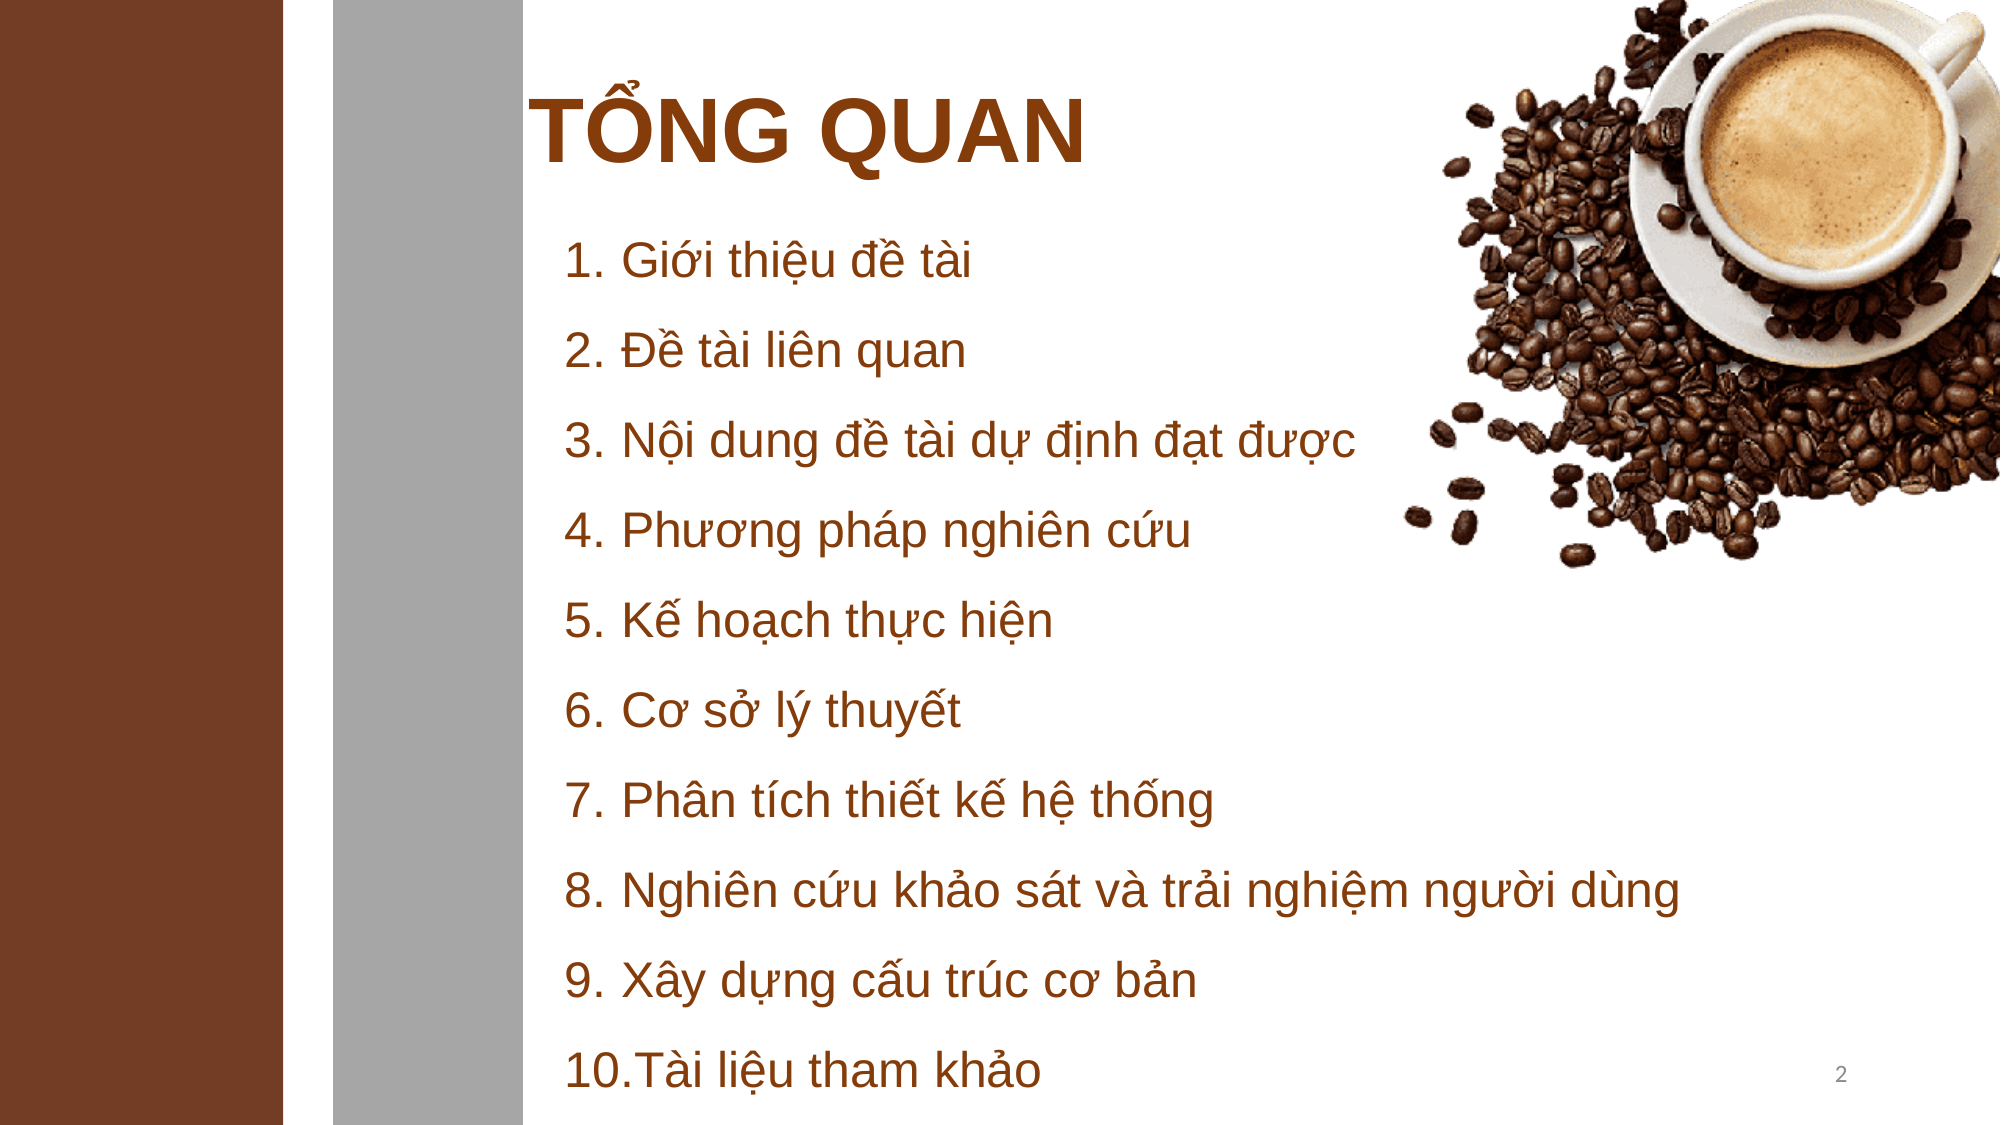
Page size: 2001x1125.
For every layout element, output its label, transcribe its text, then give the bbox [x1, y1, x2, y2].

slide_number 2 [1412, 1042, 1863, 1103]
text_box Giới thiệu đề tài Đề tài liên quan Nội dung đề tài dự định đạt được Phương pháp nghiên cứu Kế hoạch thực hiện Cơ sở lý thuyết Phân tích thiết kế hệ thống Nghiên cứu khảo sát và trải nghiệm người dùng Xây dựng cấu trúc cơ bản Tài liệu tham khảo [549, 189, 1980, 1105]
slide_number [137, 1042, 588, 1103]
text_box TỔNG QUAN [513, 63, 1202, 189]
picture [1202, 0, 2000, 586]
